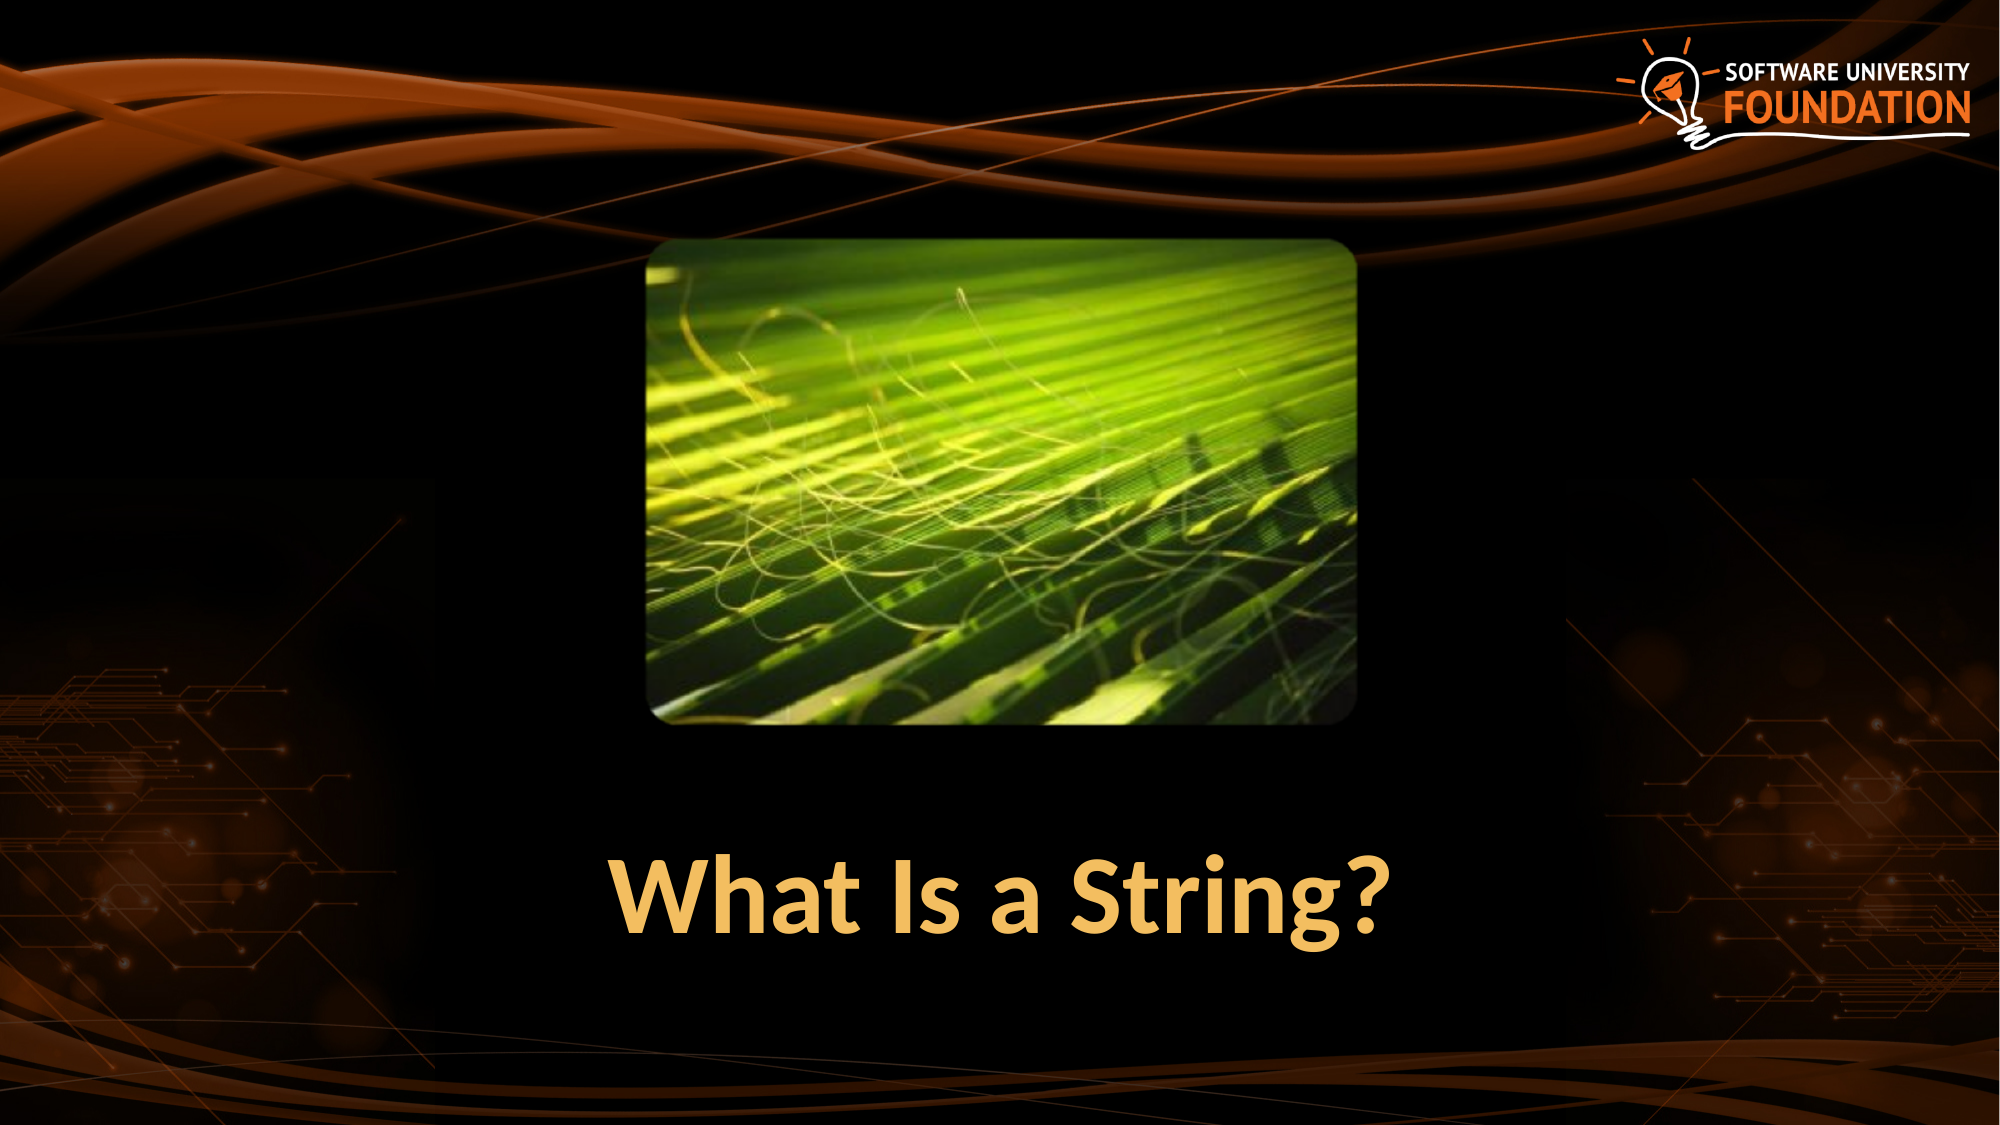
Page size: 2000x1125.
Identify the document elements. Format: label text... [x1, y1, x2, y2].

picture [0, 0, 2000, 1125]
title What Is a String? [469, 800, 1533, 962]
